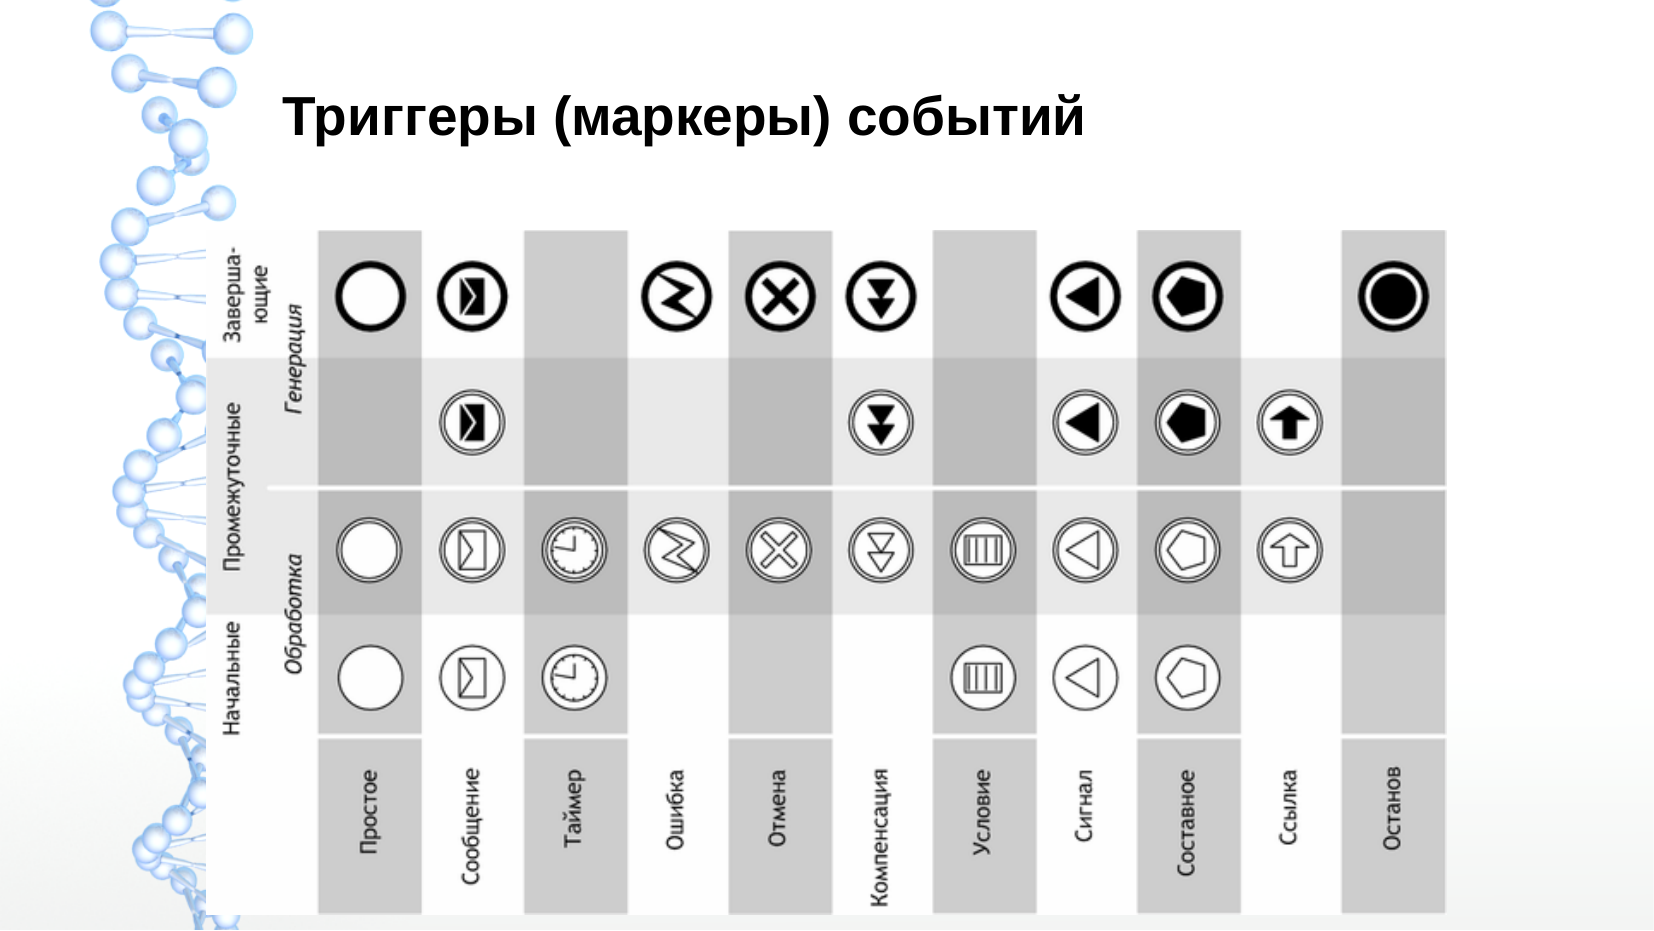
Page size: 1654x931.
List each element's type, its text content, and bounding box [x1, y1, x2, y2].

picture [0, 0, 1654, 930]
title Триггеры (маркеры) событий [270, 54, 1387, 173]
